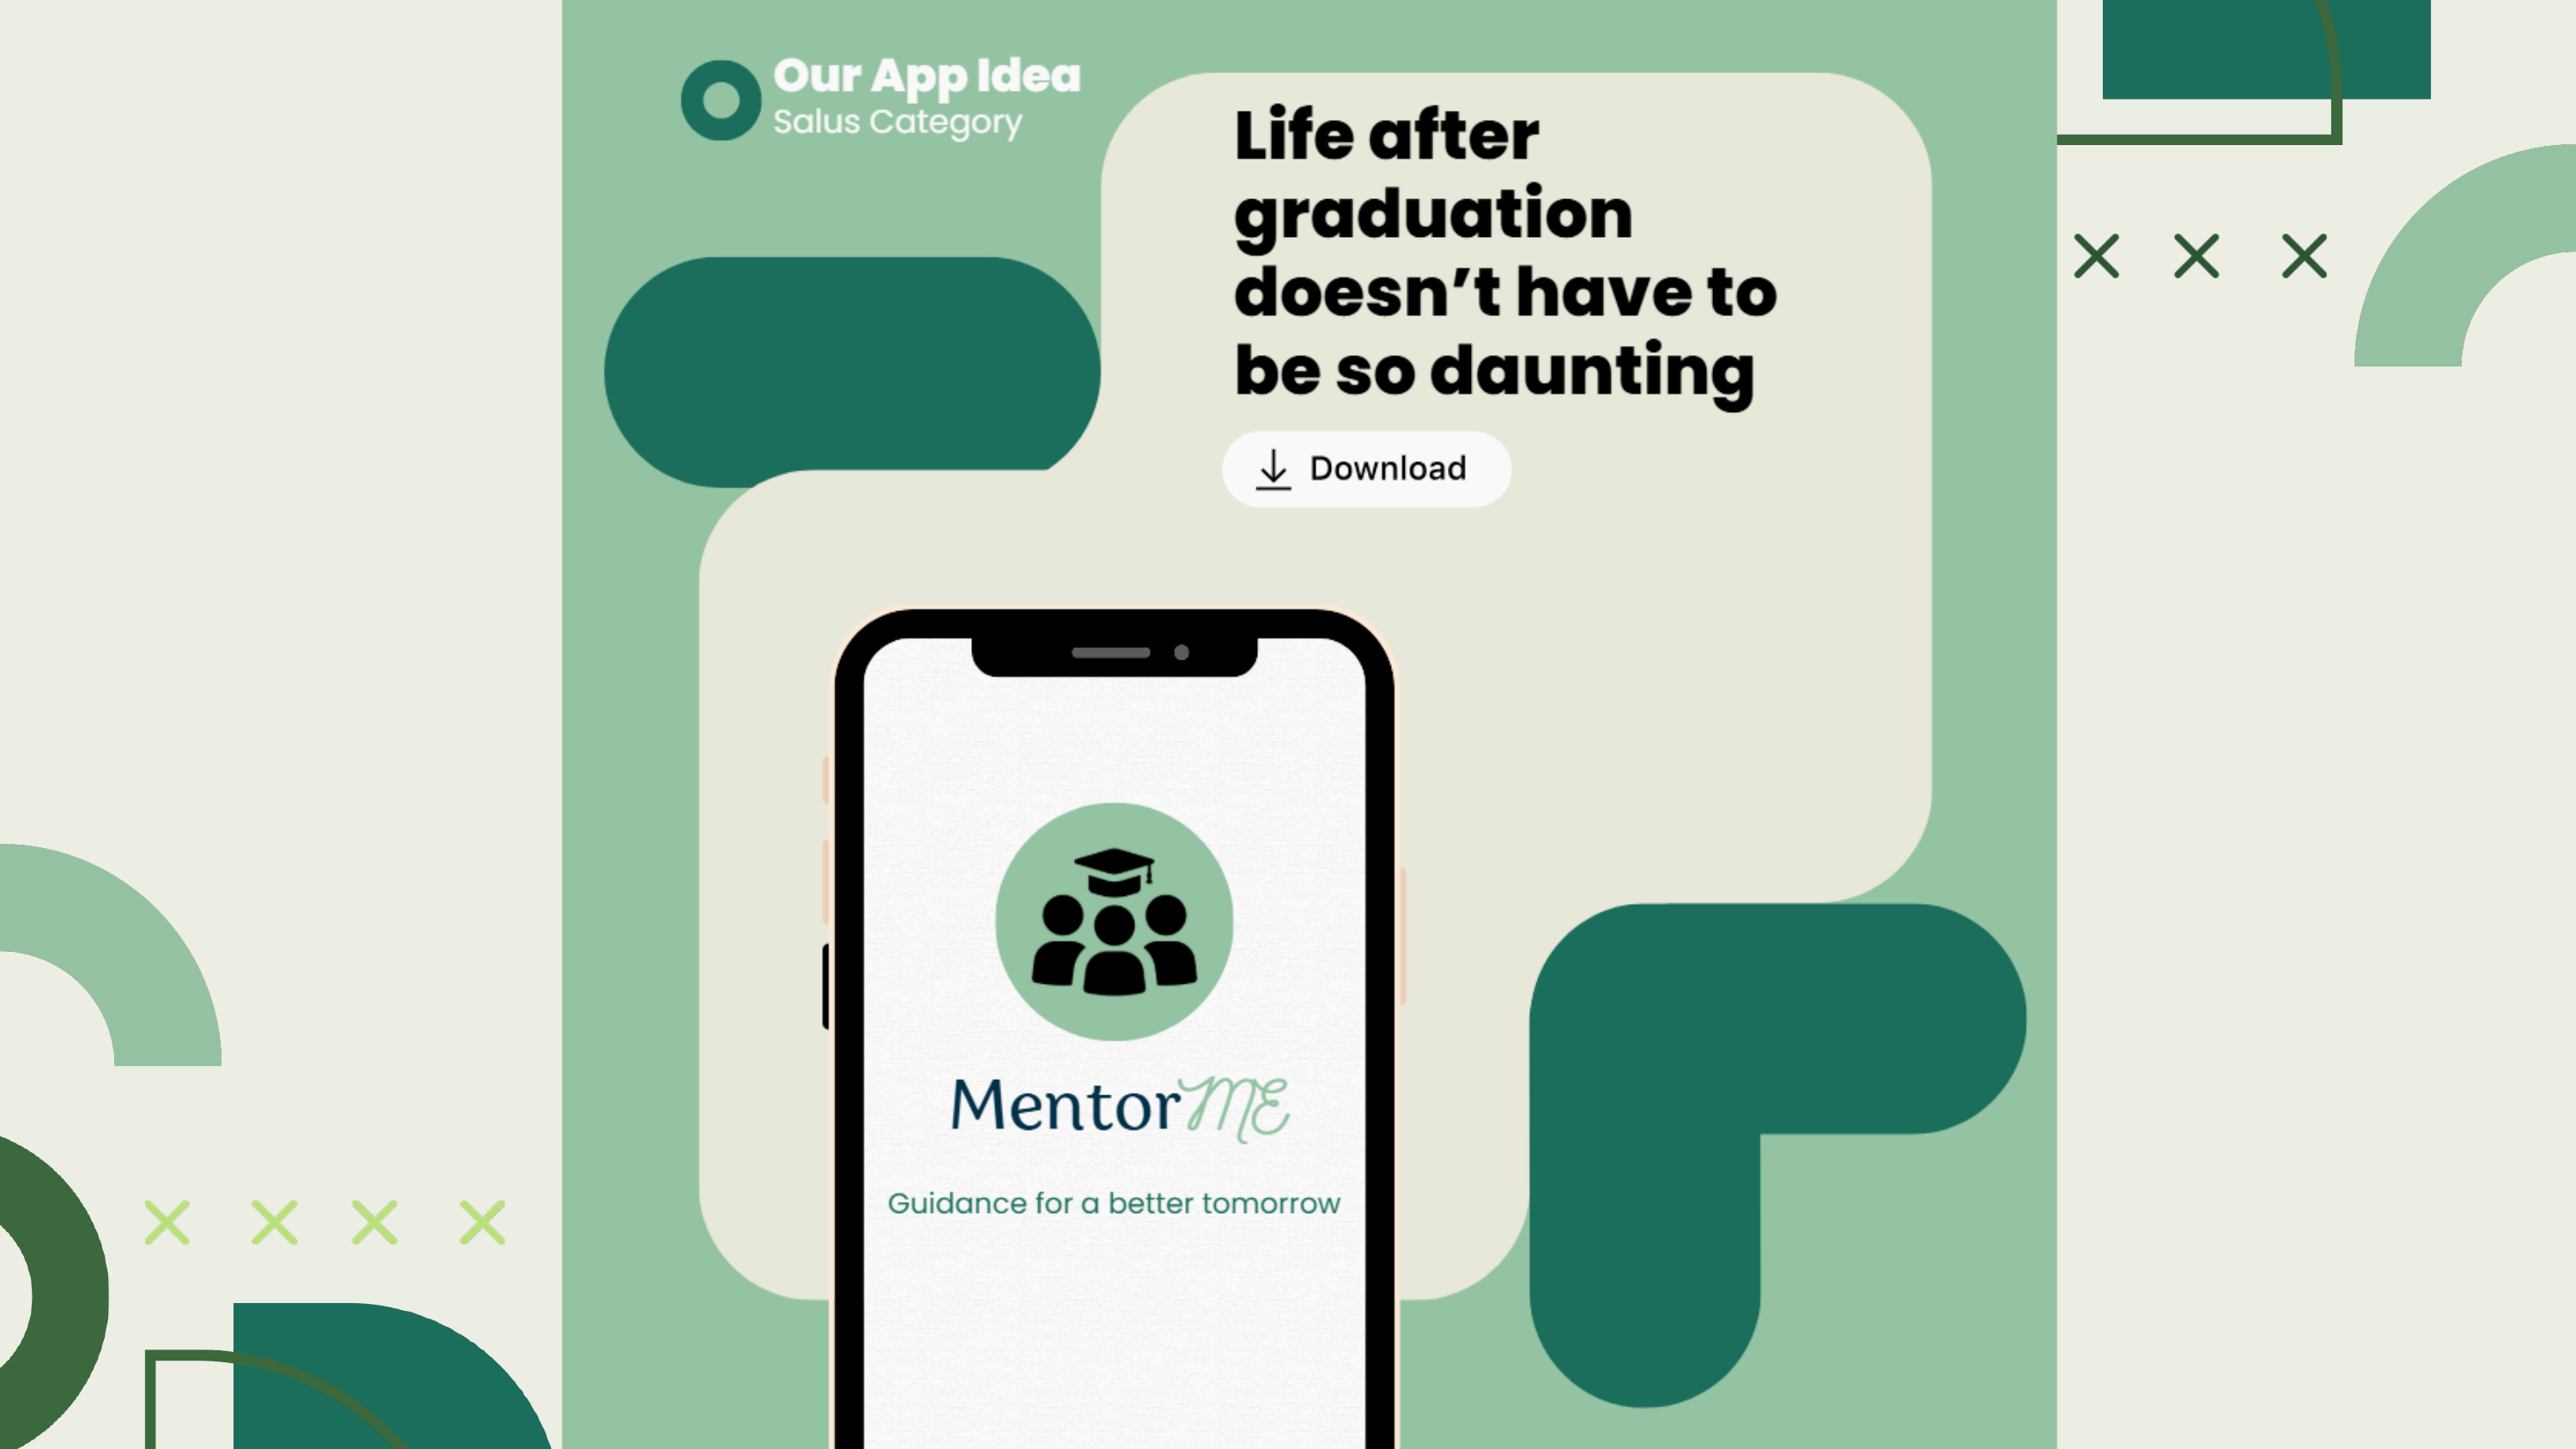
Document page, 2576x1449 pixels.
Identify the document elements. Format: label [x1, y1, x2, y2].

text_box [0, 1124, 109, 1449]
text_box [2057, 0, 2432, 145]
text_box [2057, 233, 2328, 278]
text_box [0, 844, 222, 1066]
text_box [2354, 144, 2576, 367]
text_box [144, 1200, 506, 1245]
text_box [562, 0, 2057, 1449]
text_box [144, 1303, 562, 1449]
